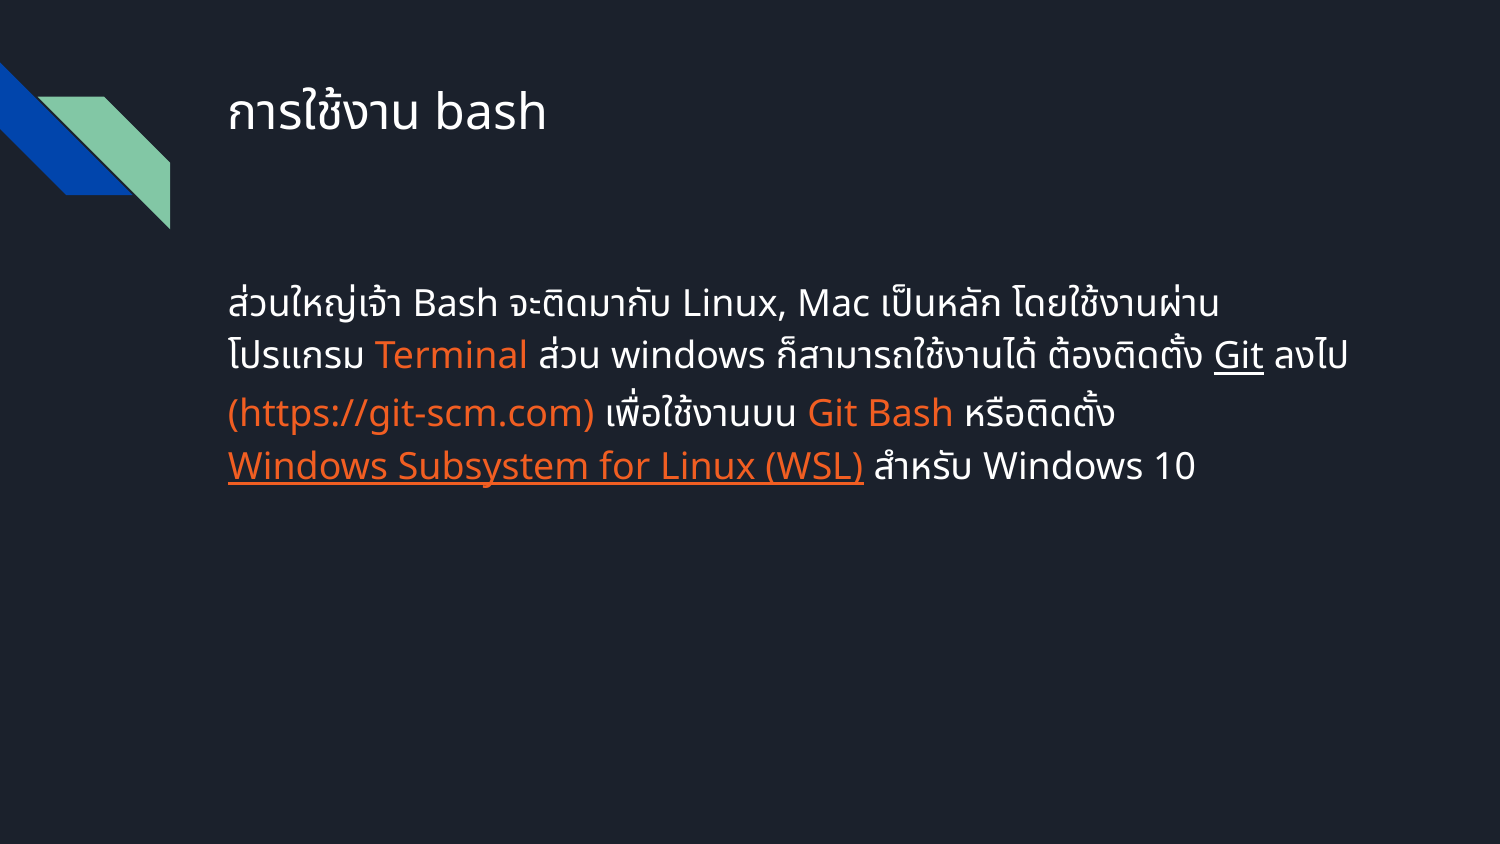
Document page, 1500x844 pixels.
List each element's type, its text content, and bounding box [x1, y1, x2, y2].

title การใช้งาน bash [212, 64, 1368, 215]
list ส่วนใหญ่เจ้า Bash จะติดมากับ Linux, Mac เป็นหลัก โดยใช้งานผ่านโปรแกรม Terminal ส่วน windows ก็สามารถใช้งานได้ ต้องติดตั้ง Git ลงไป (https://git-scm.com) เพื่อใช้งานบน Git Bash หรือติดตั้ง Windows Subsystem for Linux (WSL) สำหรับ Windows 10 [212, 257, 1368, 735]
